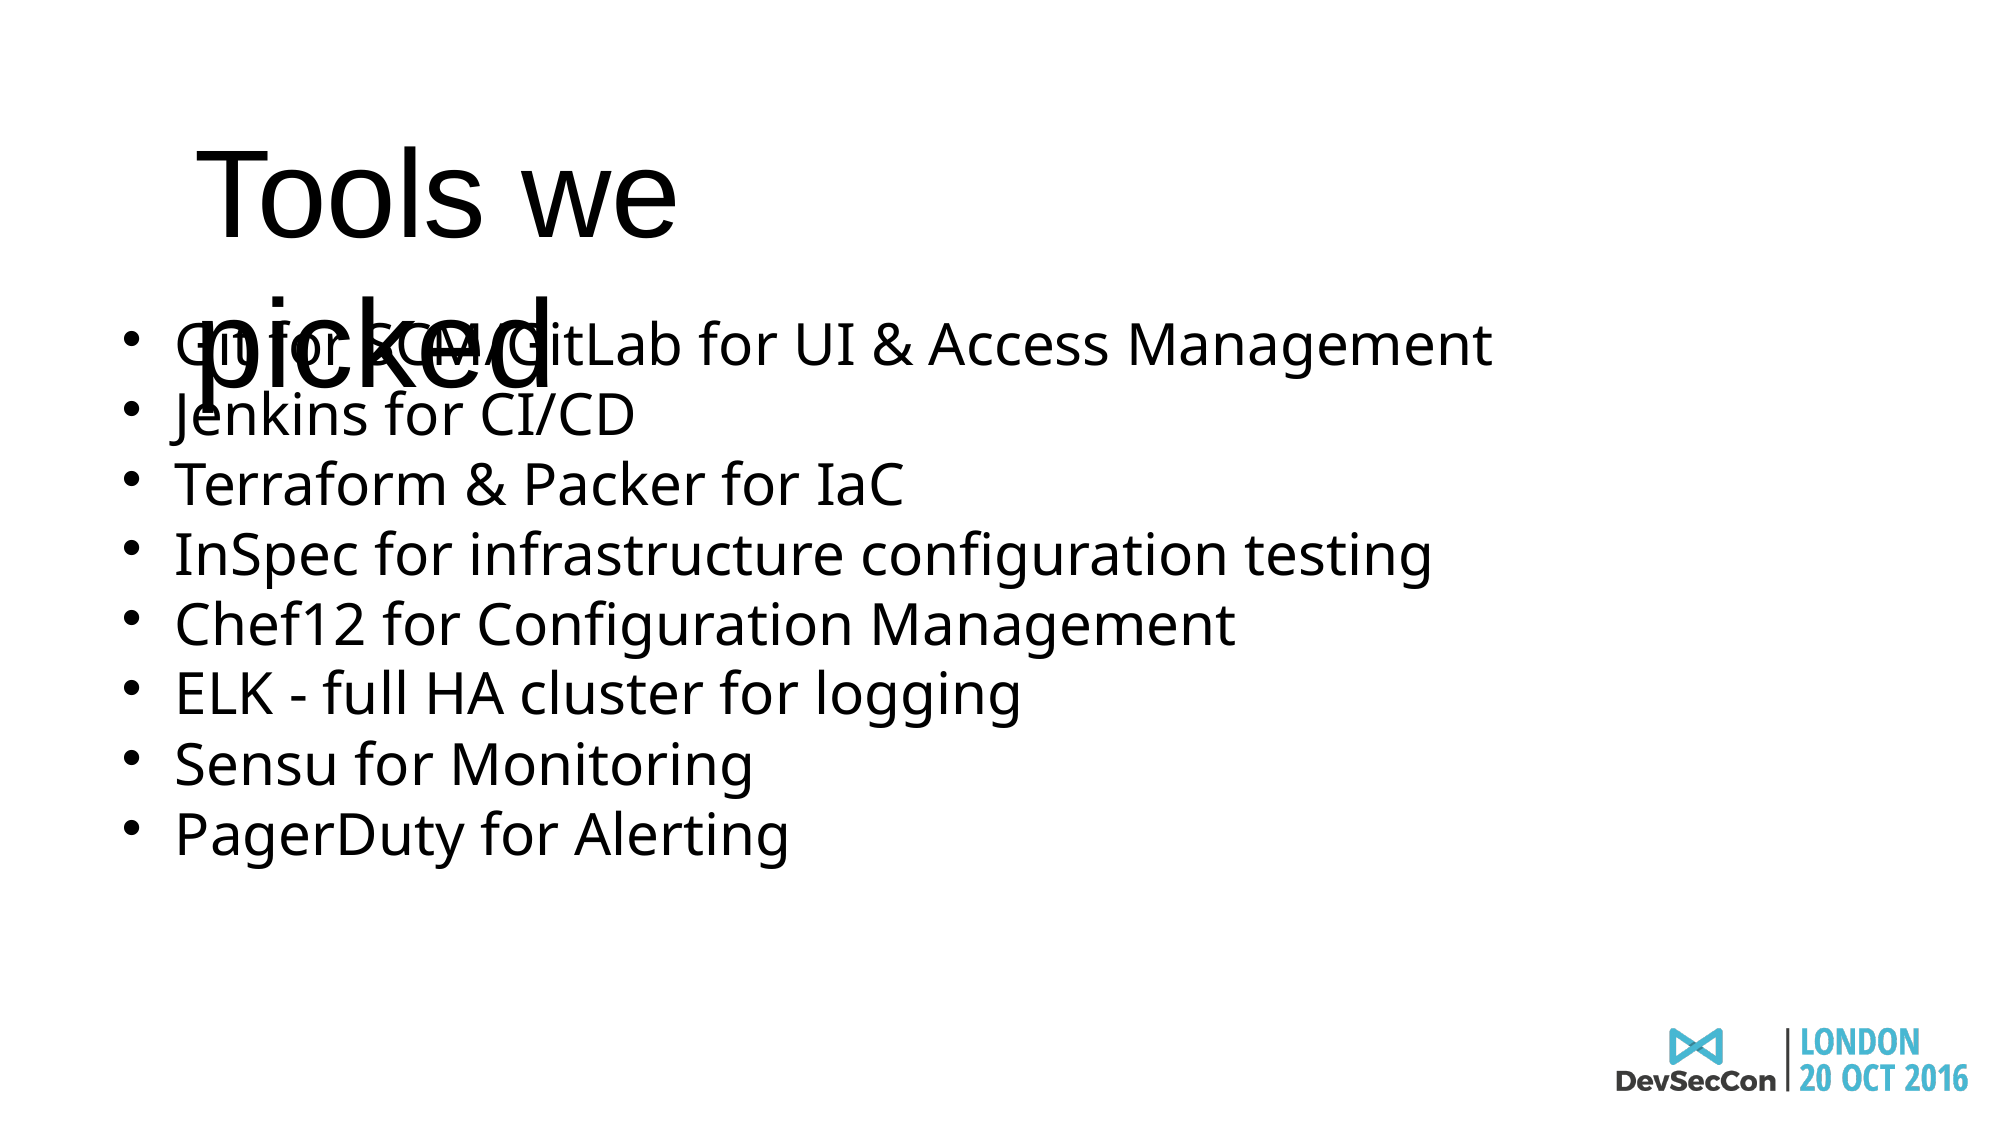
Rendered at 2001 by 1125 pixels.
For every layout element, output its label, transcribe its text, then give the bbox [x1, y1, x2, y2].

text_box Git for SCM/GitLab for UI & Access Management Jenkins for CI/CD Terraform & Packer for IaC InSpec for infrastructure configuration testing Chef12 for Configuration Management ELK - full HA cluster for logging Sensu for Monitoring PagerDuty for Alerting [89, 299, 1909, 1014]
picture [1609, 1014, 1985, 1105]
text_box Tools we picked [179, 104, 1092, 260]
